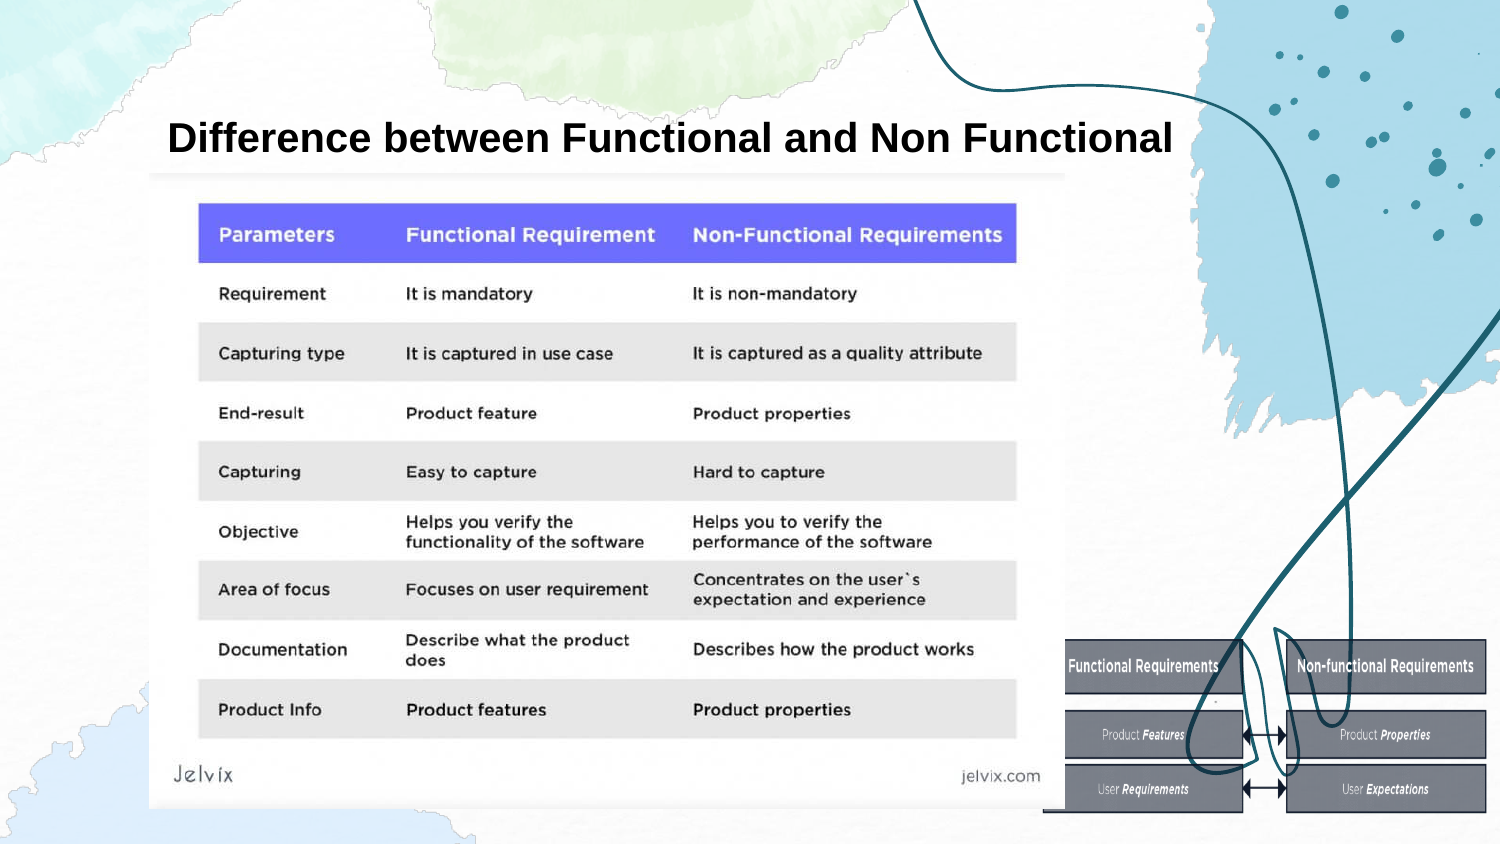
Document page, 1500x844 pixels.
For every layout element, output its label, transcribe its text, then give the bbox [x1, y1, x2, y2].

picture [0, 0, 1500, 844]
picture [918, 0, 1190, 95]
text_box Difference between Functional and Non Functional [152, 103, 1395, 170]
picture [1191, 0, 1500, 490]
